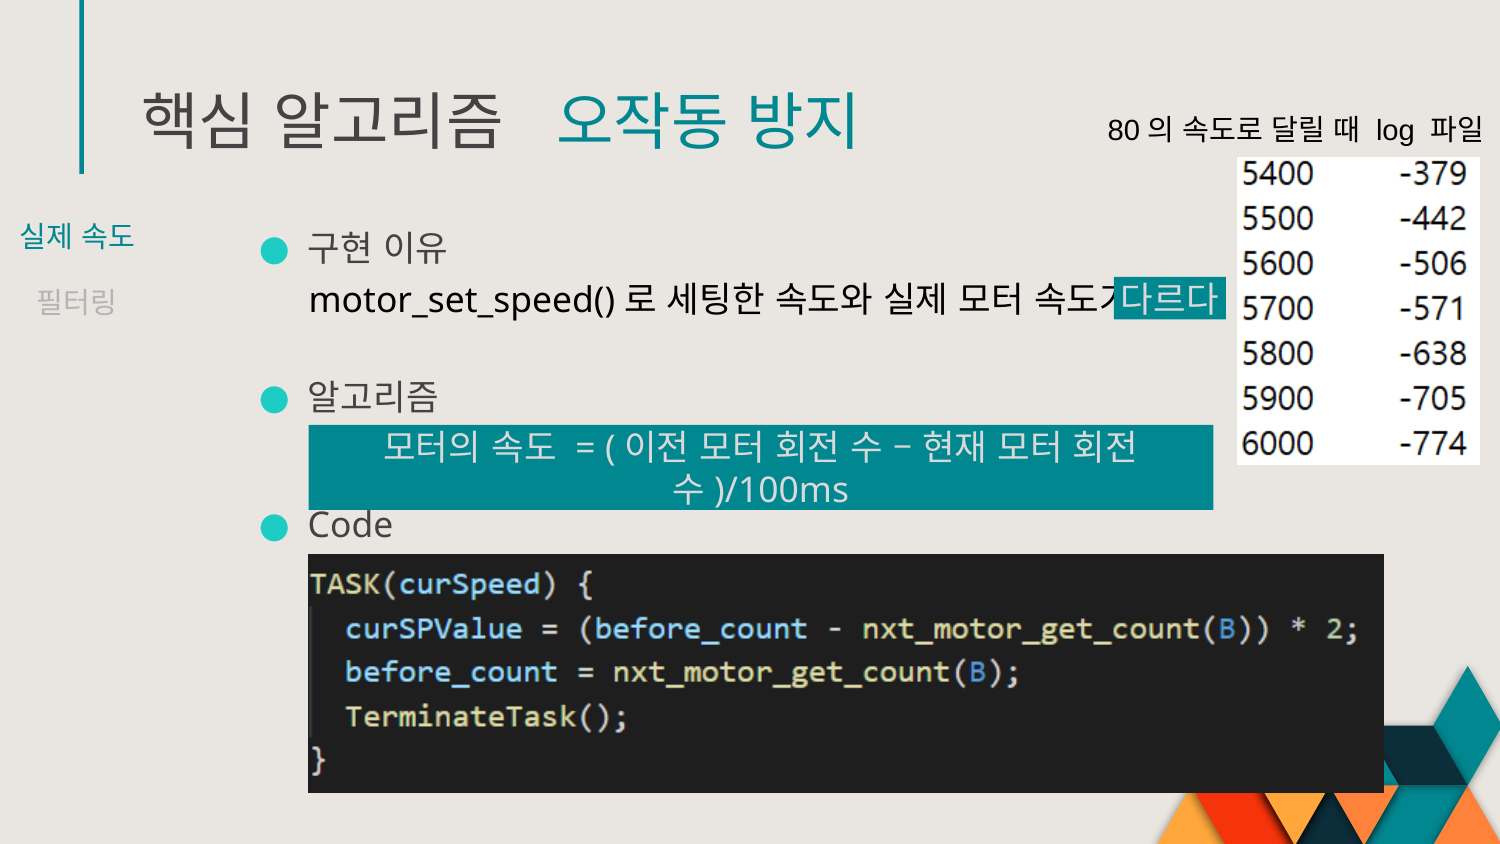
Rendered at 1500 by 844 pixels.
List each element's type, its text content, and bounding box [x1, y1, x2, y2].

text_box 필터링 [0, 276, 183, 327]
text_box motor_set_speed()로 세팅한 속도와 실제 모터 속도가 [308, 277, 1113, 320]
text_box 구현 이유 알고리즘 Code [217, 210, 1231, 386]
text_box 실제 속도 [0, 210, 166, 261]
text_box 다르다 [1113, 276, 1226, 320]
title 핵심 알고리즘 [126, 76, 534, 172]
picture [1236, 157, 1480, 465]
picture [308, 553, 1384, 794]
text_box 오작동 방지 [541, 76, 892, 172]
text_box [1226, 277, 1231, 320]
text_box 80의 속도로 달릴 때 log 파일 [1092, 104, 1500, 154]
text_box 모터의 속도 = (이전 모터 회전 수 – 현재 모터 회전 수)/100ms [308, 424, 1214, 510]
